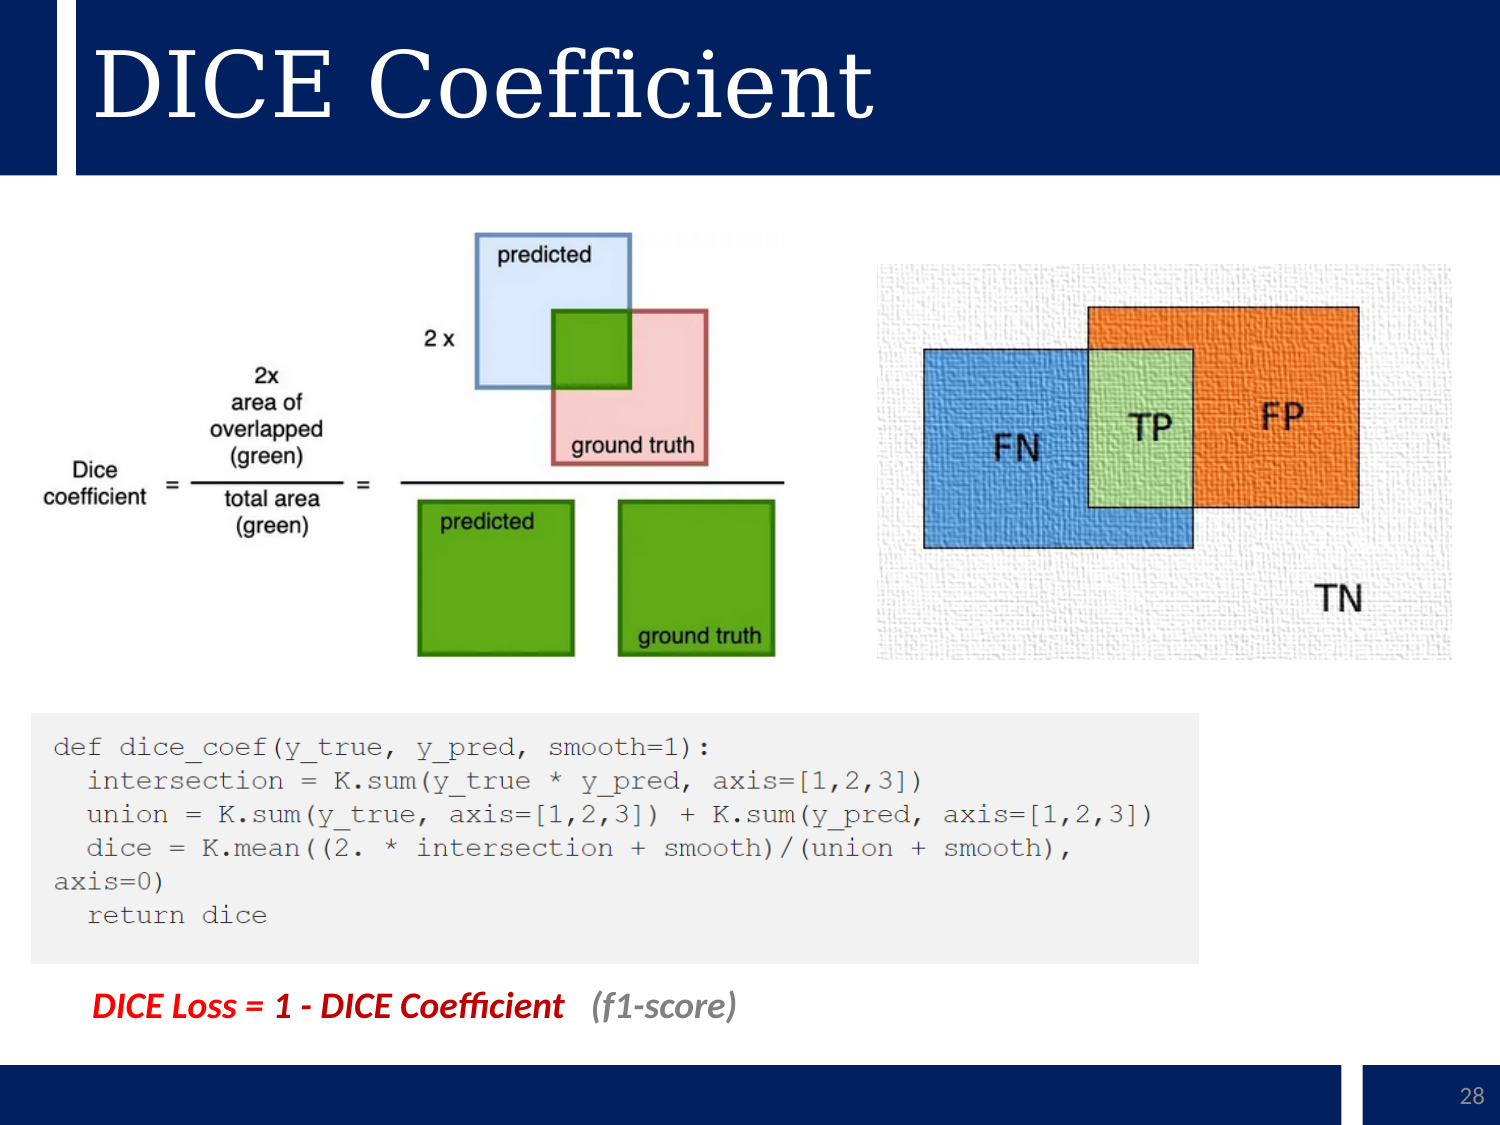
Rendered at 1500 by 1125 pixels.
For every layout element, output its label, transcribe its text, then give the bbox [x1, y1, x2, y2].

slide_number 28 [1362, 1065, 1500, 1125]
text_box DICE Loss = 1 - DICE Coefficient (f1-score) [77, 973, 753, 1034]
picture [877, 264, 1452, 660]
footer [0, 1065, 1342, 1125]
picture [31, 713, 1200, 964]
picture [31, 230, 785, 660]
title DICE Coefficient [76, 0, 1500, 176]
